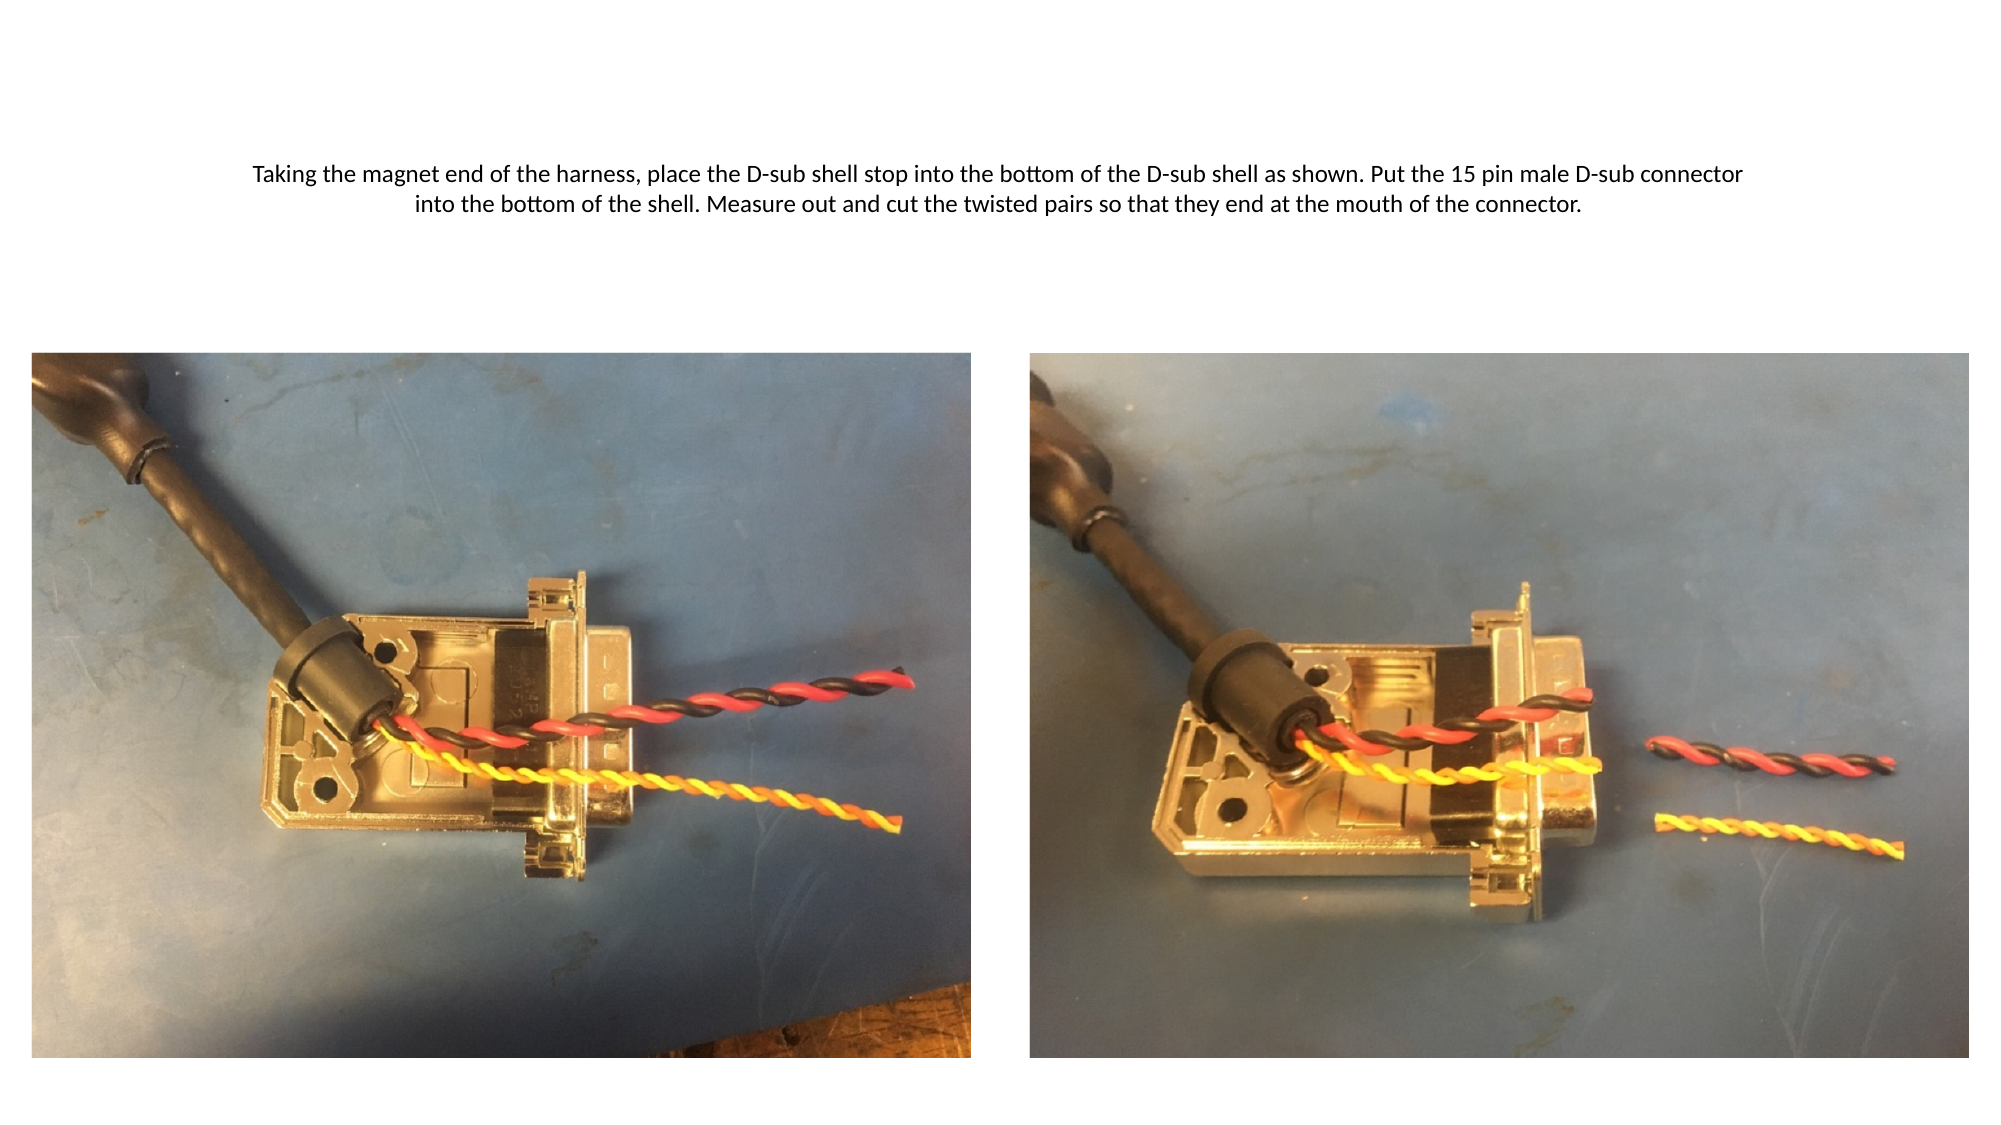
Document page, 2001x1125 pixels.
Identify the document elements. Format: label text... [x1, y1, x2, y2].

text_box Taking the magnet end of the harness, place the D-sub shell stop into the bottom of the D-sub shell as shown. Put the 15 pin male D-sub connector into the bottom of the shell. Measure out and cut the twisted pairs so that they end at the mouth of the connector. [232, 150, 1768, 226]
picture [33, 235, 970, 1125]
picture [1031, 235, 1968, 1125]
